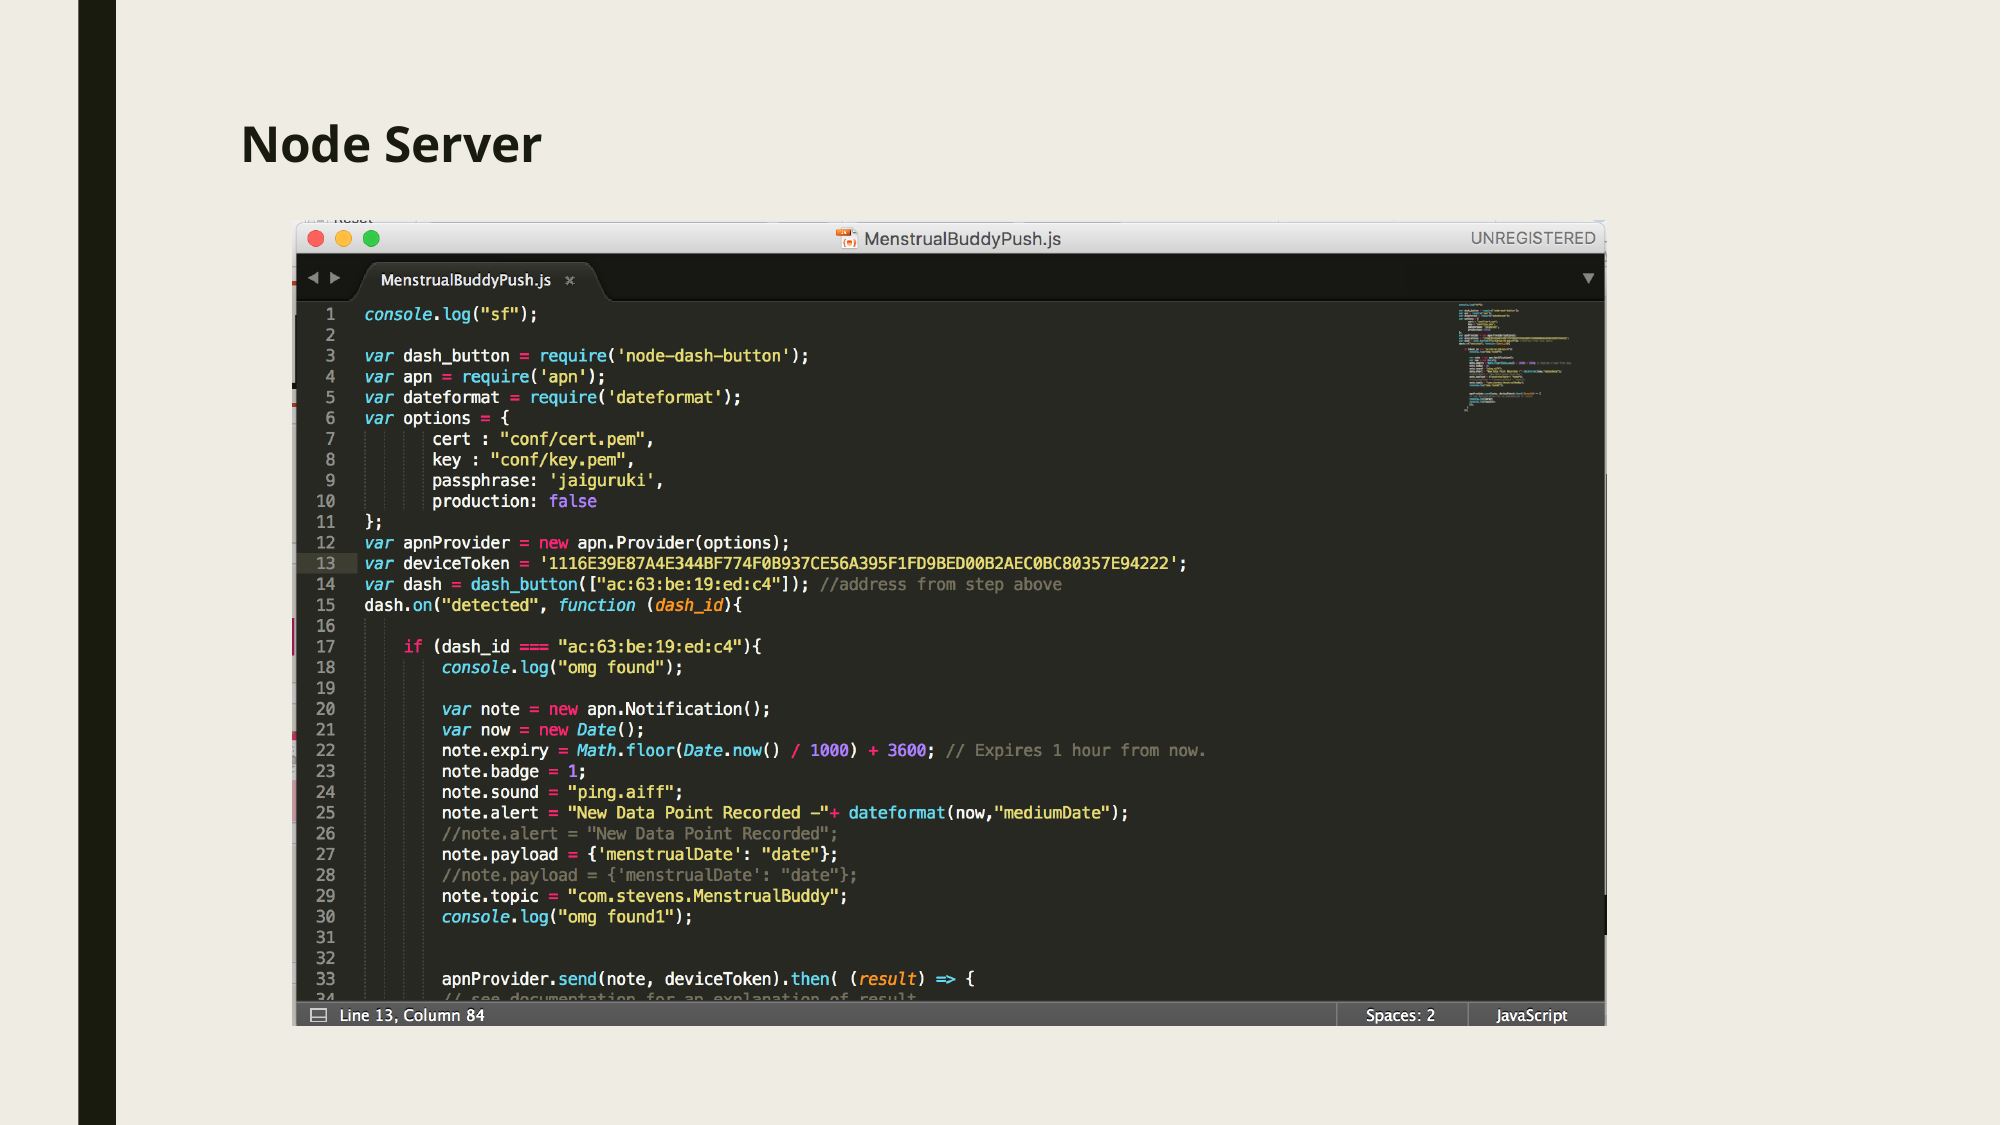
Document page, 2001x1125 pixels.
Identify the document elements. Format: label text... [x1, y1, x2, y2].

title Node Server [225, 112, 1800, 241]
picture [292, 220, 1607, 1026]
